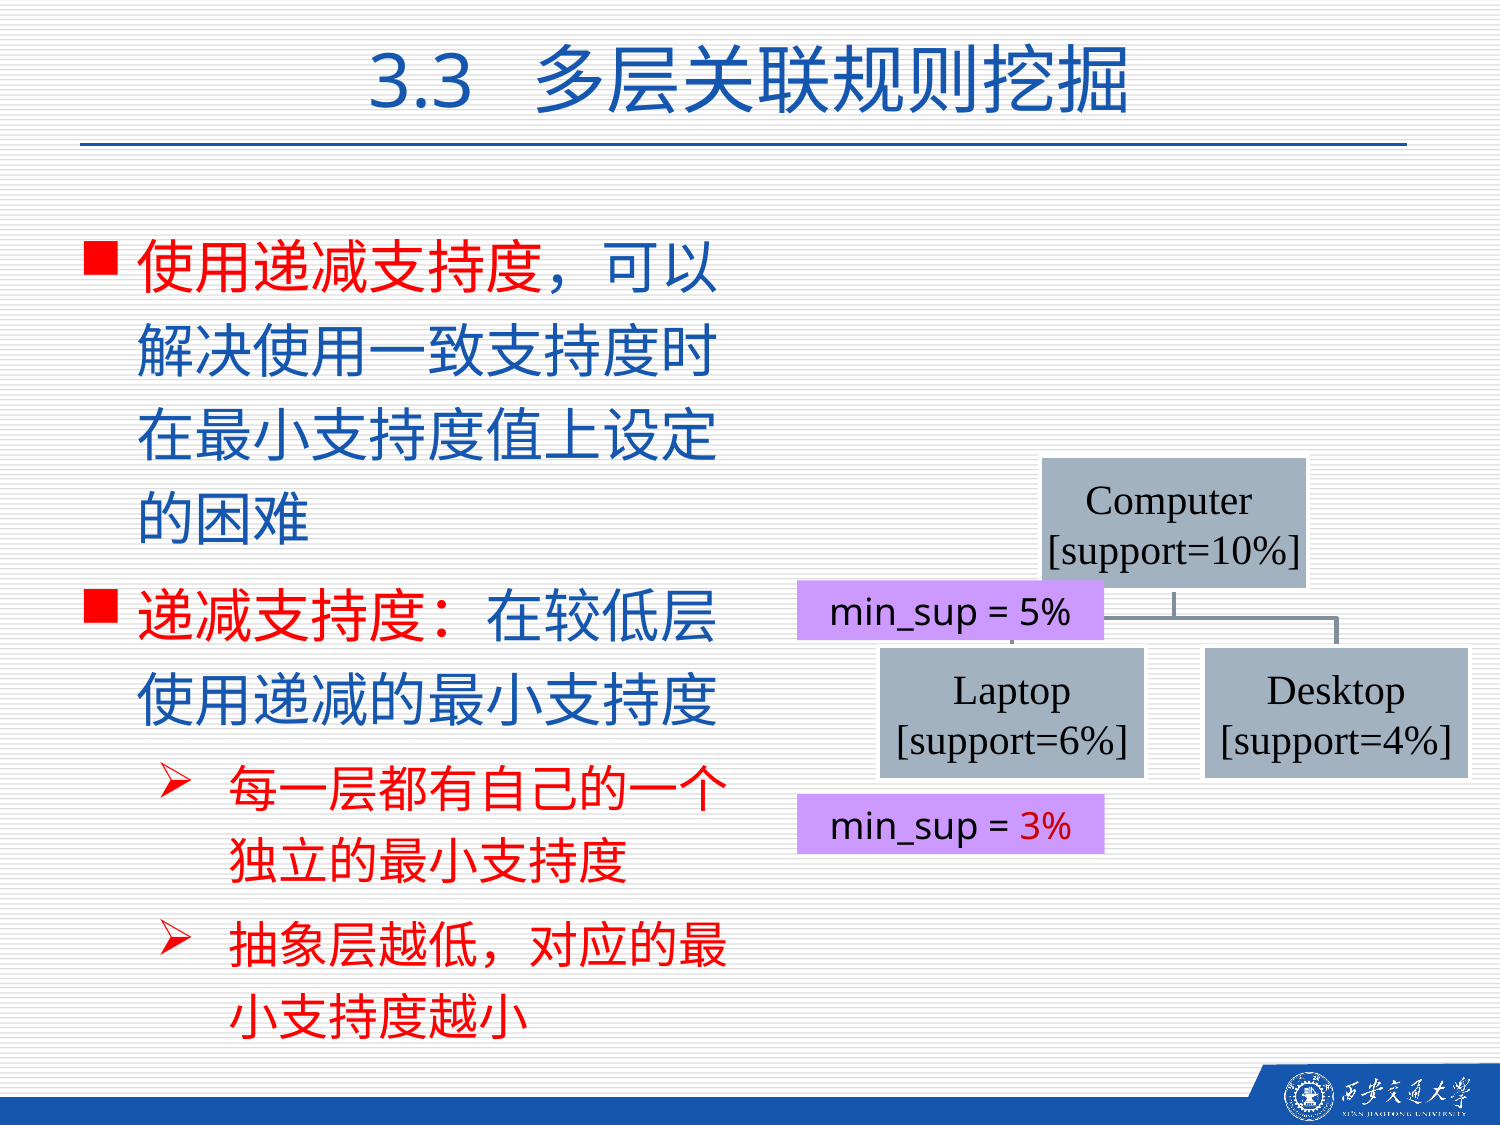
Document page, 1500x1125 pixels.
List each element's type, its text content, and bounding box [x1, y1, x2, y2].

text_box min_sup = 5% [797, 580, 872, 641]
text_box min_sup = 3% [797, 794, 1105, 854]
picture [0, 0, 1500, 1097]
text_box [877, 399, 1471, 837]
text_box 3.3 多层关联规则挖掘 [93, 0, 1407, 130]
text_box 使用递减支持度，可以解决使用一致支持度时在最小支持度值上设定的困难 递减支持度：在较低层使用递减的最小支持度 每一层都有自己的一个独立的最小支持度 抽象层越低，对应的最小支持度越小 [64, 208, 777, 953]
